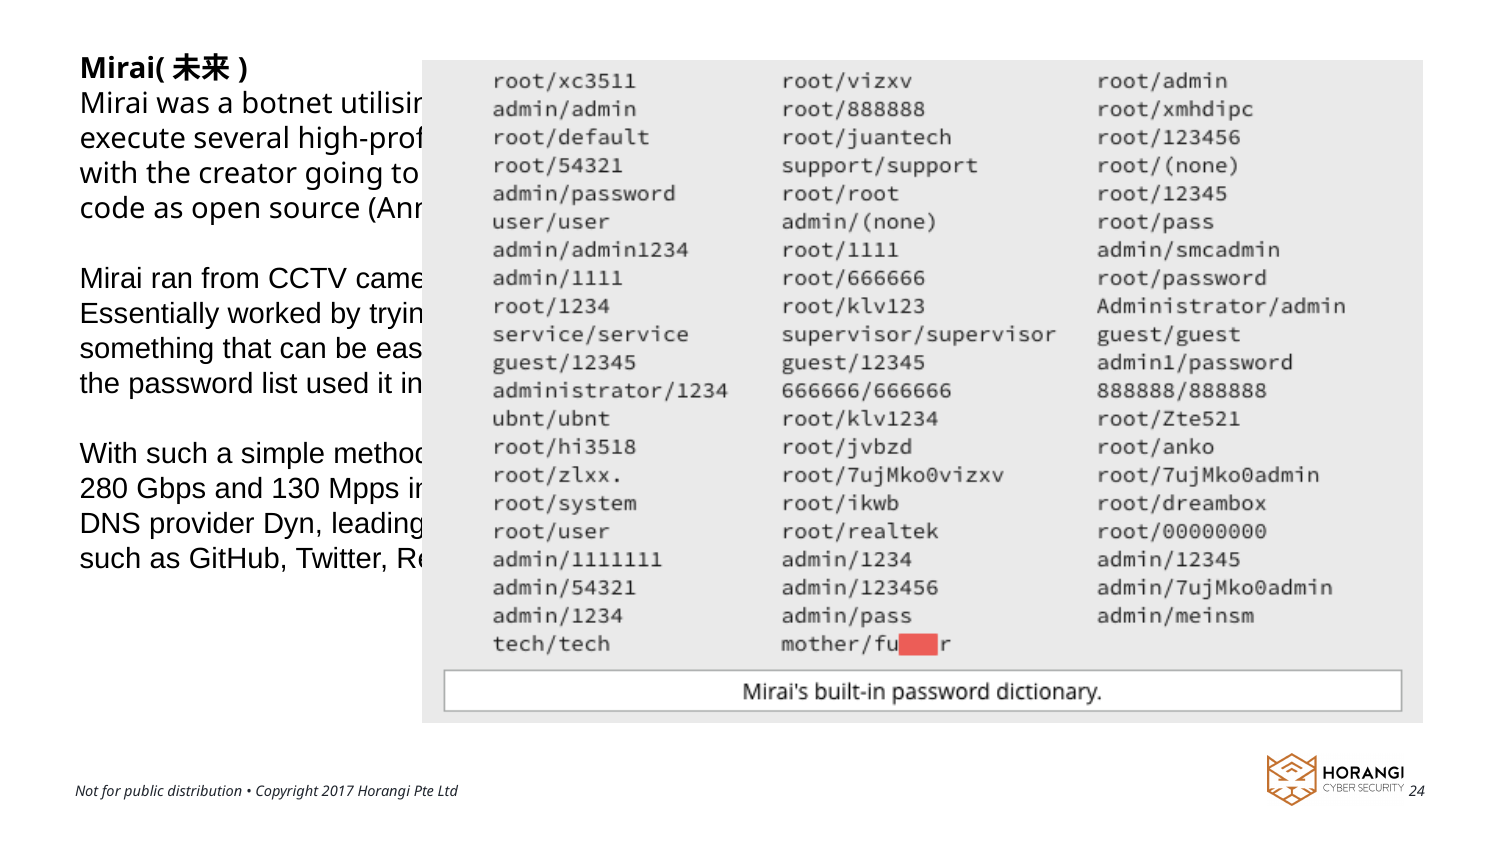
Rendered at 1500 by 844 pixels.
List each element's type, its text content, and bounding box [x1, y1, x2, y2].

picture [422, 59, 1423, 723]
picture [1266, 753, 1404, 806]
text_box Mirai(未来) Mirai was a botnet utilising IoT devices, managing to execute several high-profile attacks after discovery, with the creator going to ground after releasing the code as open source (Anna-senpai). Mirai ran from CCTV cameras, DVRs and routers. Essentially worked by trying common passwords, something that can be easily avoided. The entirety of the password list used it included below: With such a simple method, the Mirai botnet produced 280 Gbps and 130 Mpps in DDOS capability, attacking DNS provider Dyn, leading to inaccessibility of sites such as GitHub, Twitter, Reddit, Netflix, Airbnb. [64, 42, 815, 582]
